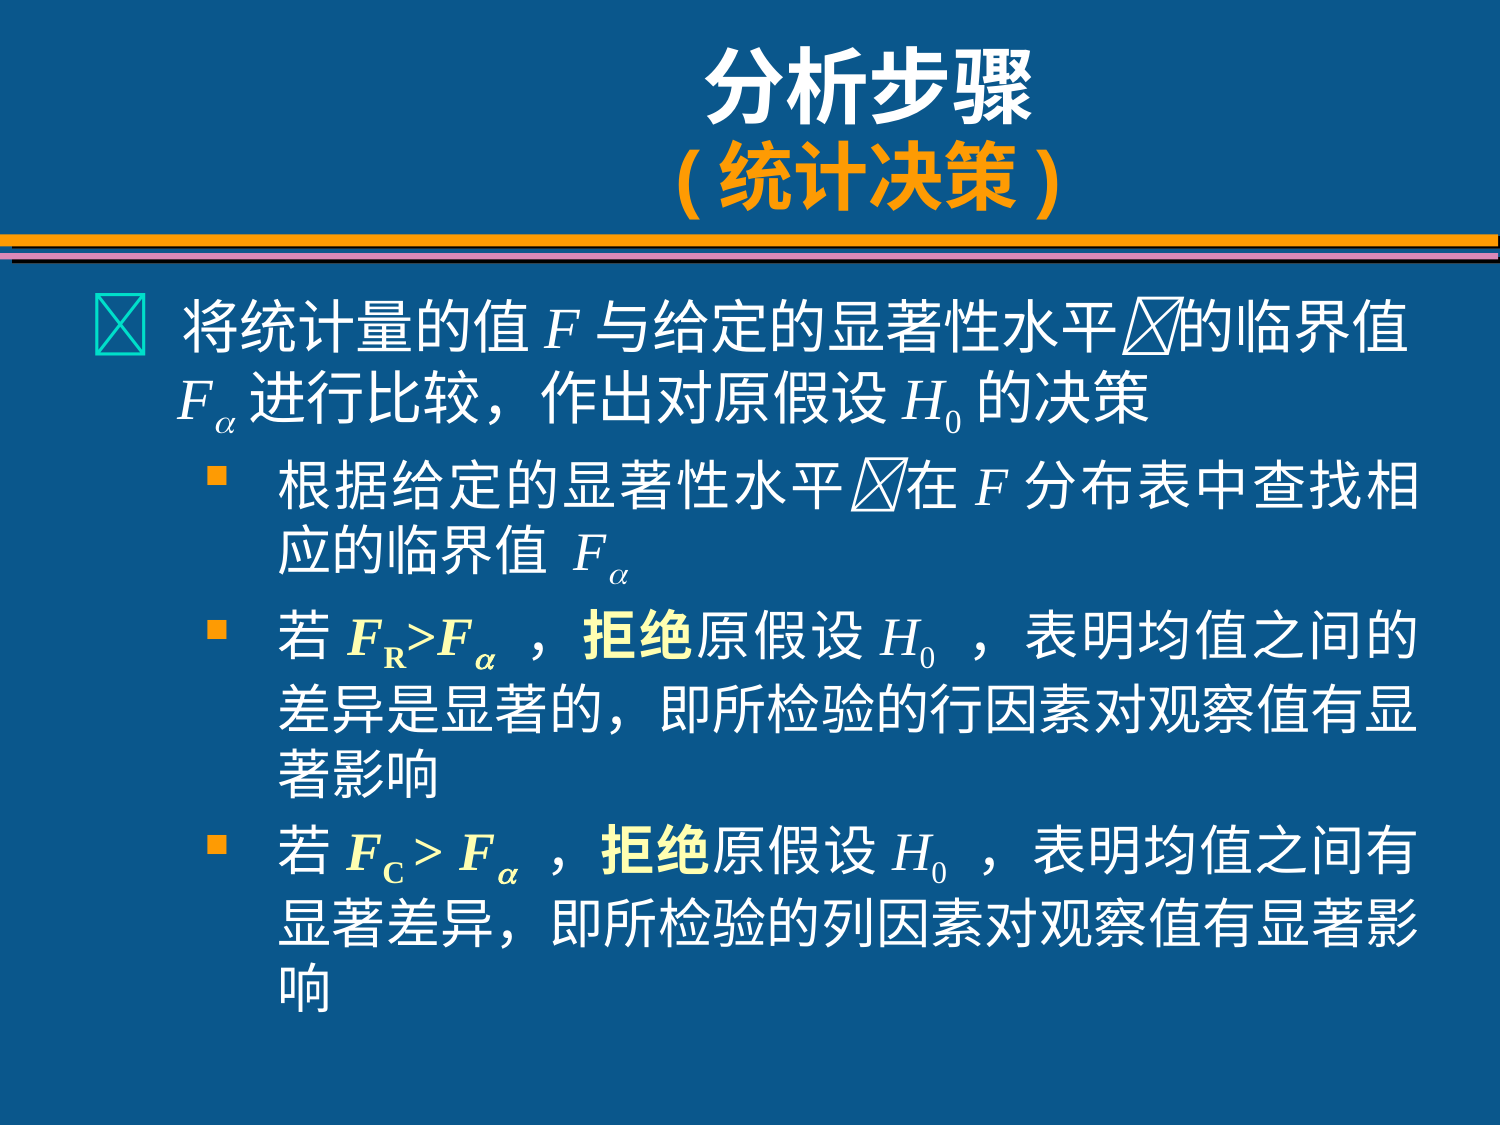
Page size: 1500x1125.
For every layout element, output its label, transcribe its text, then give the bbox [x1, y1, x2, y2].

title 分析步骤 (统计决策) [312, 37, 1425, 225]
list  将统计量的值F与给定的显著性水平的临界值F进行比较，作出对原假设H0的决策 根据给定的显著性水平在F分布表中查找相应的临界值 F 若FR>F ，拒绝原假设H0 ，表明均值之间的差异是显著的，即所检验的行因素对观察值有显著影响 若FC > F ，拒绝原假设H0 ，表明均值之间有显著差异，即所检验的列因素对观察值有显著影响 [75, 278, 1436, 1038]
